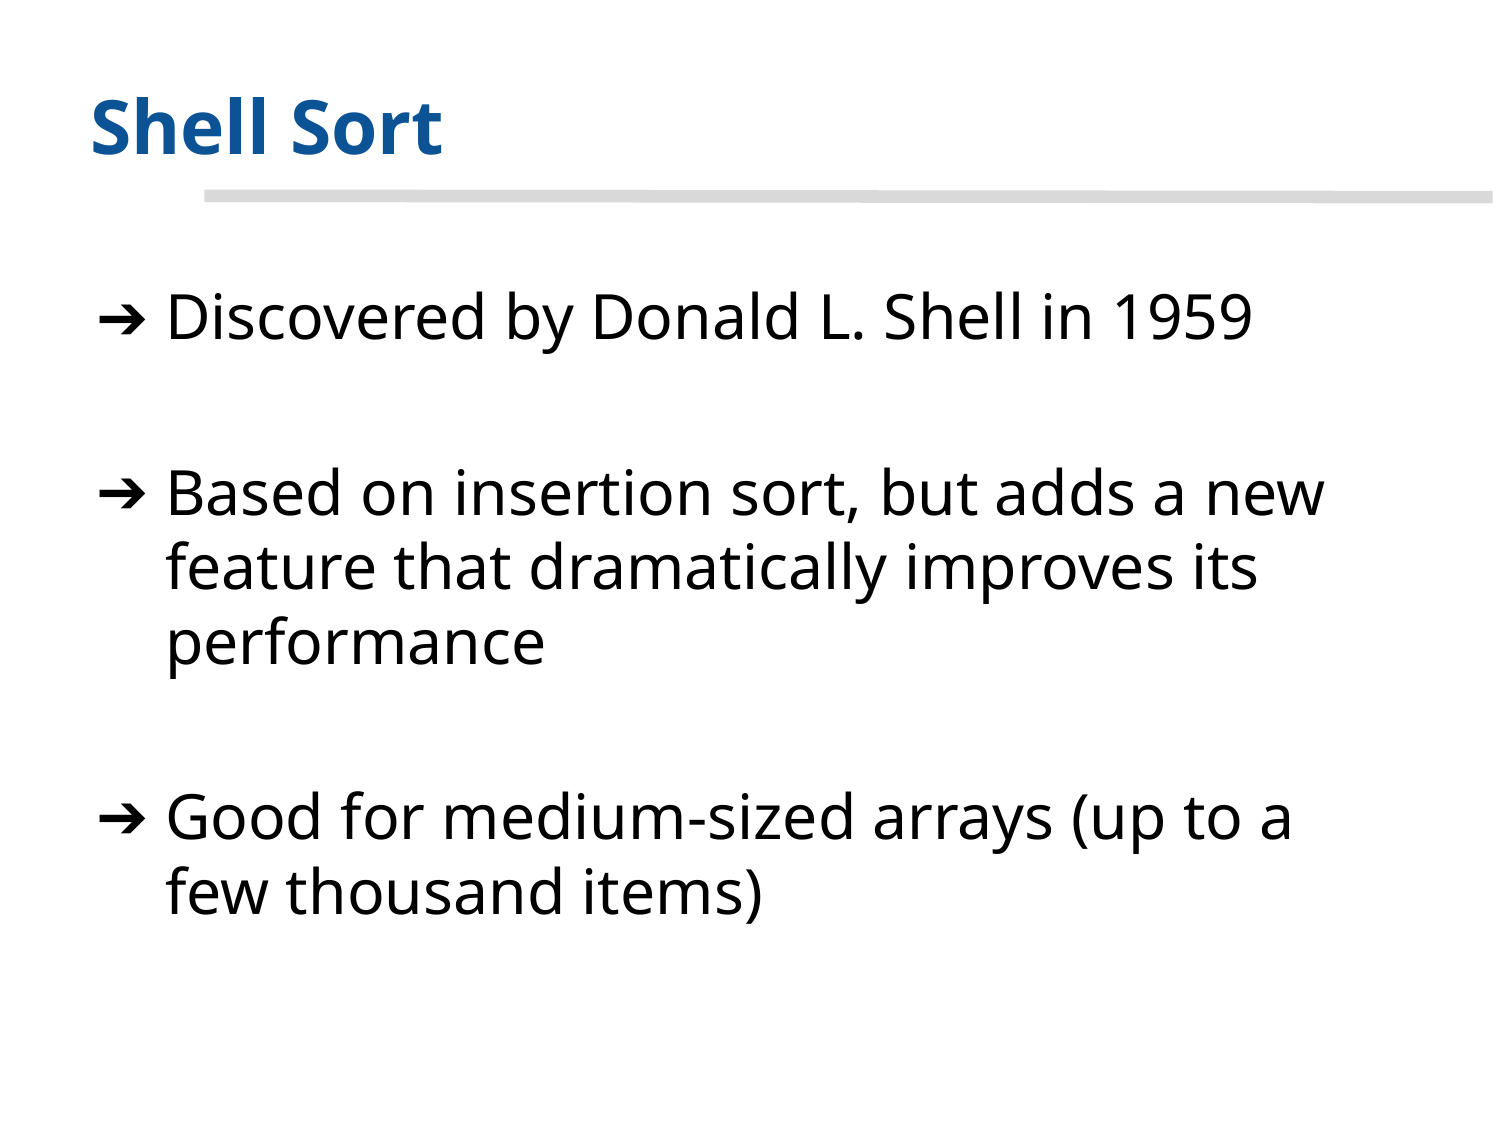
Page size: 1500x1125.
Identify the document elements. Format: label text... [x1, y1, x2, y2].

title Shell Sort [75, 45, 1425, 185]
list Discovered by Donald L. Shell in 1959 Based on insertion sort, but adds a new feature that dramatically improves its performance Good for medium-sized arrays (up to a few thousand items) [75, 262, 1425, 1078]
